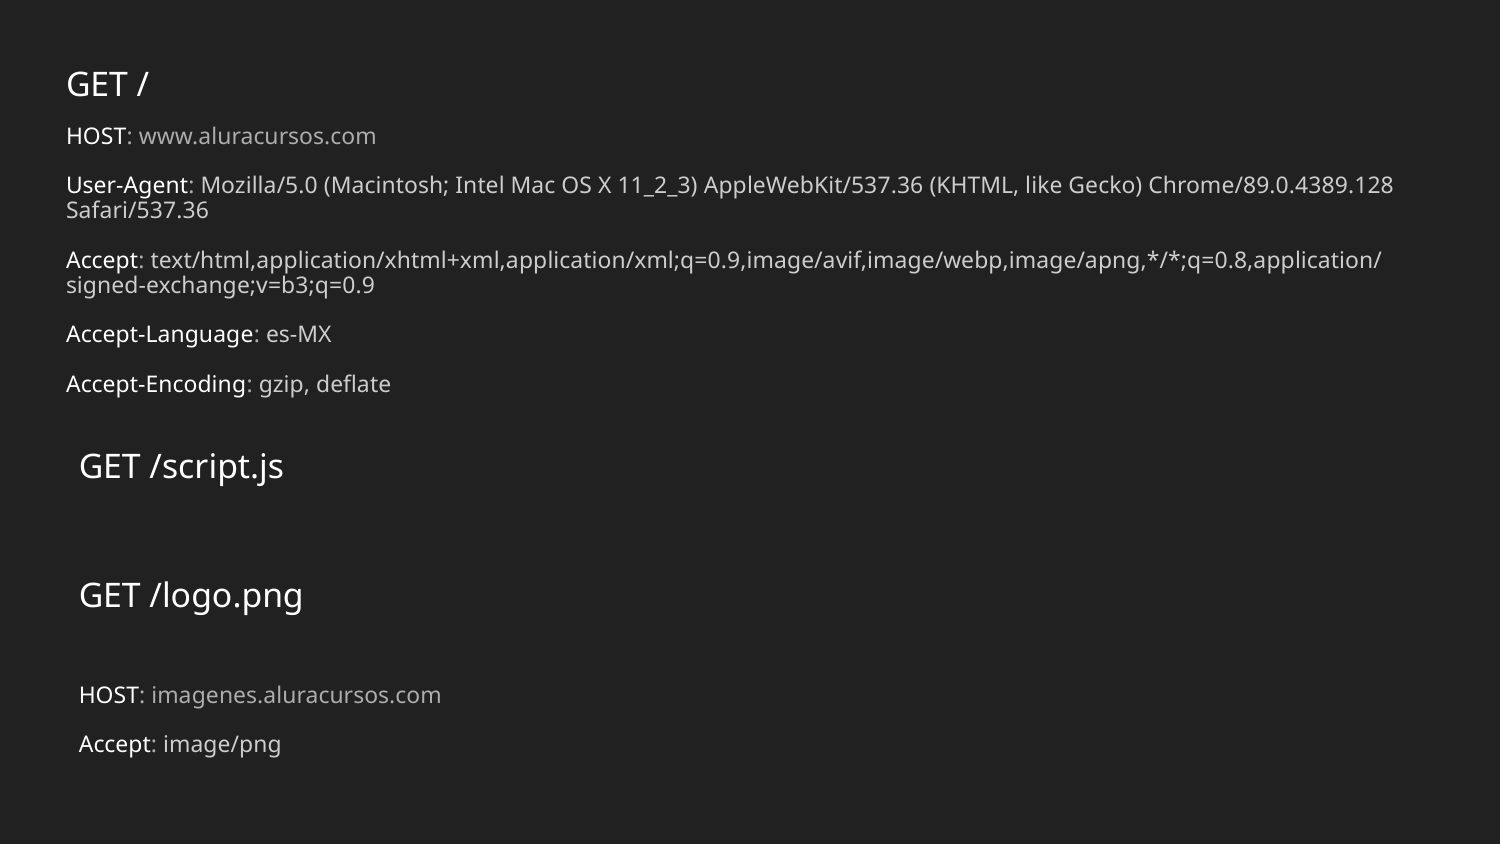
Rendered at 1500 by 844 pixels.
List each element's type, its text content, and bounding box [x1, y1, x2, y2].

title GET / [51, 48, 1449, 109]
title GET /script.js [63, 429, 1462, 524]
list HOST: www.aluracursos.com User-Agent: Mozilla/5.0 (Macintosh; Intel Mac OS X 11_2_3) AppleWebKit/537.36 (KHTML, like Gecko) Chrome/89.0.4389.128 Safari/537.36 Accept: text/html,application/xhtml+xml,application/xml;q=0.9,image/avif,image/webp,image/apng,*/*;q=0.8,application/ signed-exchange;v=b3;q=0.9 Accept-Language: es-MX Accept-Encoding: gzip, deflate [51, 109, 1449, 430]
title GET /logo.png [63, 559, 1462, 653]
list HOST: imagenes.aluracursos.com Accept: image/png [63, 668, 1462, 816]
